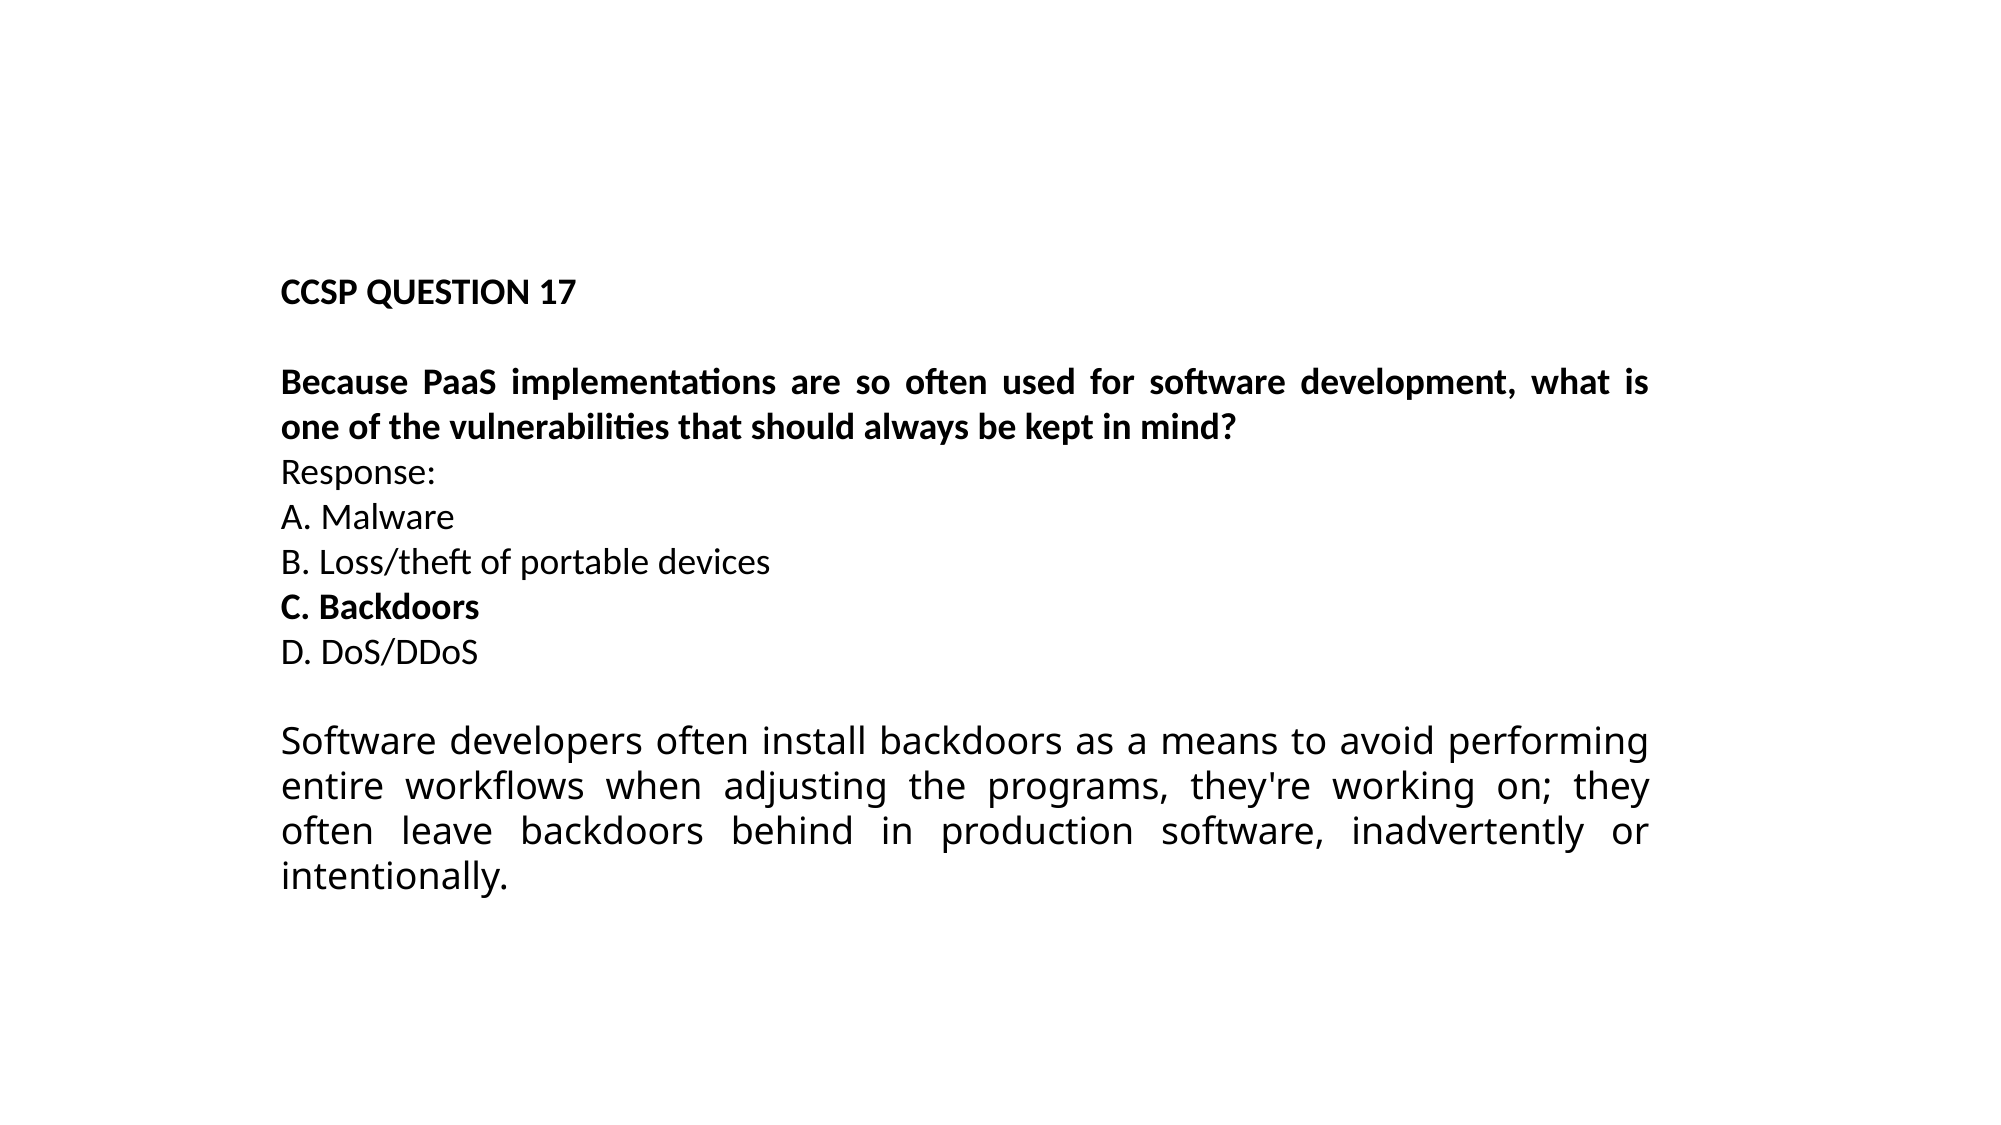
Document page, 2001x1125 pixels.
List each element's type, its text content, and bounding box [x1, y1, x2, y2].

text_box CCSP QUESTION 17 Because PaaS implementations are so often used for software development, what is one of the vulnerabilities that should always be kept in mind? Response: A. Malware B. Loss/theft of portable devices C. Backdoors D. DoS/DDoS Software developers often install backdoors as a means to avoid performing entire workflows when adjusting the programs, they're working on; they often leave backdoors behind in production software, inadvertently or intentionally. [266, 259, 1666, 905]
